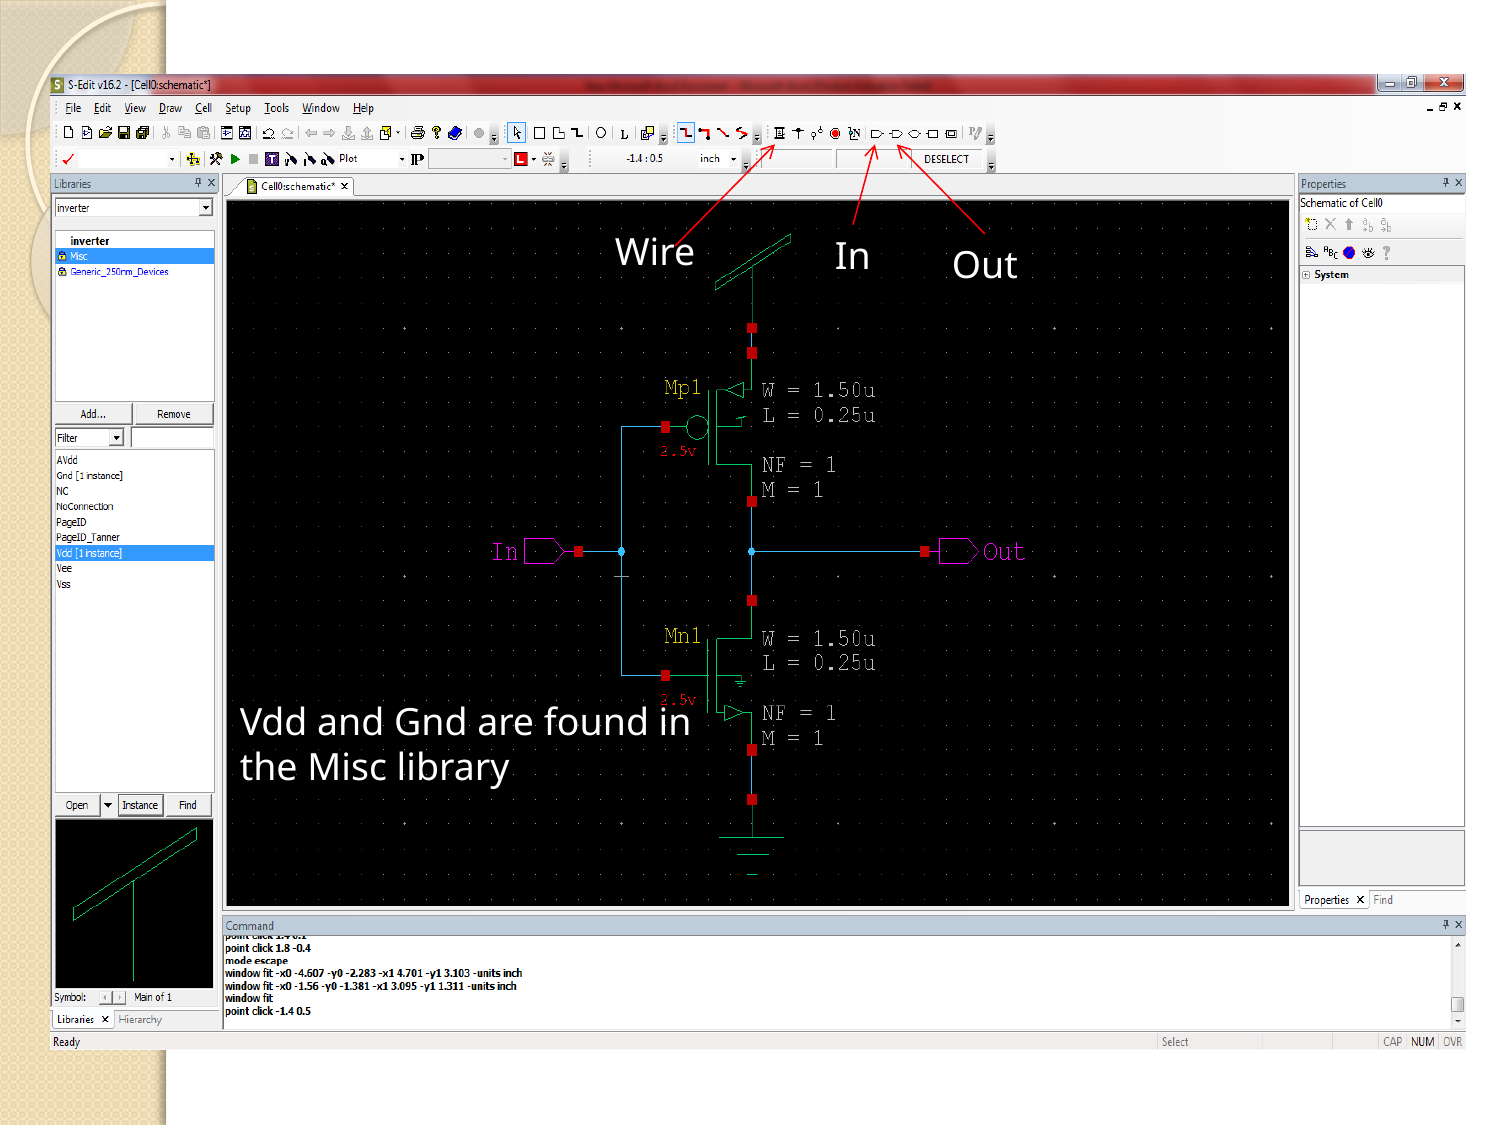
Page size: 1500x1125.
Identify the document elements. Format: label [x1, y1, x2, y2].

list [49, 74, 1466, 1051]
text_box [852, 144, 876, 225]
text_box [896, 144, 985, 234]
text_box [674, 144, 776, 247]
